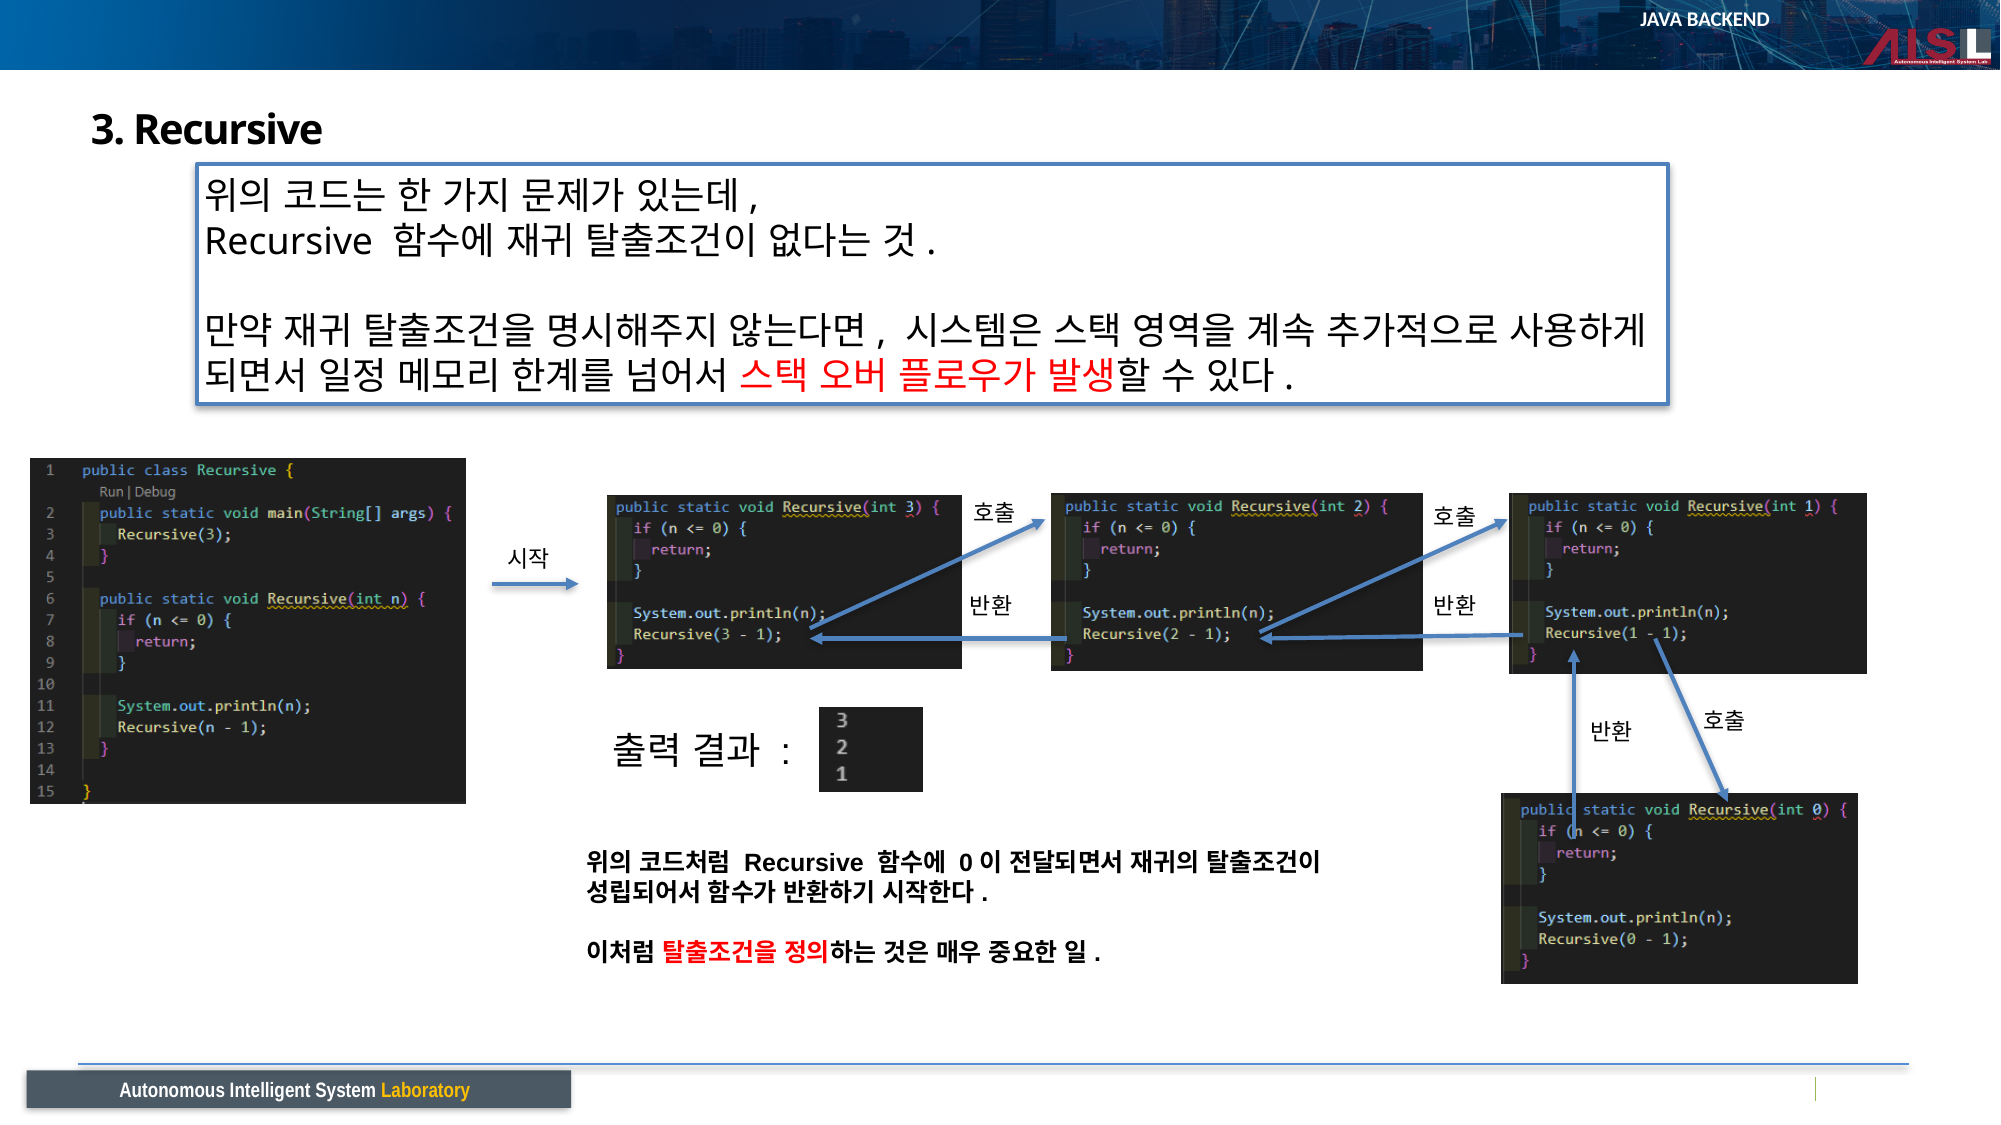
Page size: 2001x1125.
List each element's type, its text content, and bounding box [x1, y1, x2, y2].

text_box 반환 [1583, 710, 1649, 753]
picture [607, 494, 962, 670]
title 3. Recursive [82, 78, 1884, 177]
text_box 시작 [499, 536, 597, 579]
picture [1500, 793, 1859, 984]
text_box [1654, 638, 1728, 803]
text_box 출력 결과 : [605, 719, 810, 780]
text_box 호출 [1426, 495, 1505, 517]
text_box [809, 519, 1046, 629]
picture [1509, 493, 1867, 675]
picture [0, 0, 2000, 70]
text_box 호출 [965, 491, 1059, 518]
picture [818, 706, 923, 792]
text_box 호출 [1733, 698, 1793, 742]
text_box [1259, 519, 1508, 633]
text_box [1259, 634, 1524, 639]
picture [30, 458, 467, 804]
text_box 위의 코드처럼 Recursive 함수에 0이 전달되면서 재귀의 탈출조건이 성립되어서 함수가 반환하기 시작한다. 이처럼 탈출조건을 정의하는 것은 매우 중요한 일. [578, 839, 1420, 974]
picture [1051, 493, 1423, 671]
text_box 위의 코드는 한 가지 문제가 있는데, Recursive 함수에 재귀 탈출조건이 없다는 것. 만약 재귀 탈출조건을 명시해주지 않는다면, 시스템은 스택 영역을 계속 추가적으로 사용하게 되면서 일정 메모리 한계를 넘어서 스택 오버 플로우가 발생할 수 있다. [196, 164, 1669, 405]
